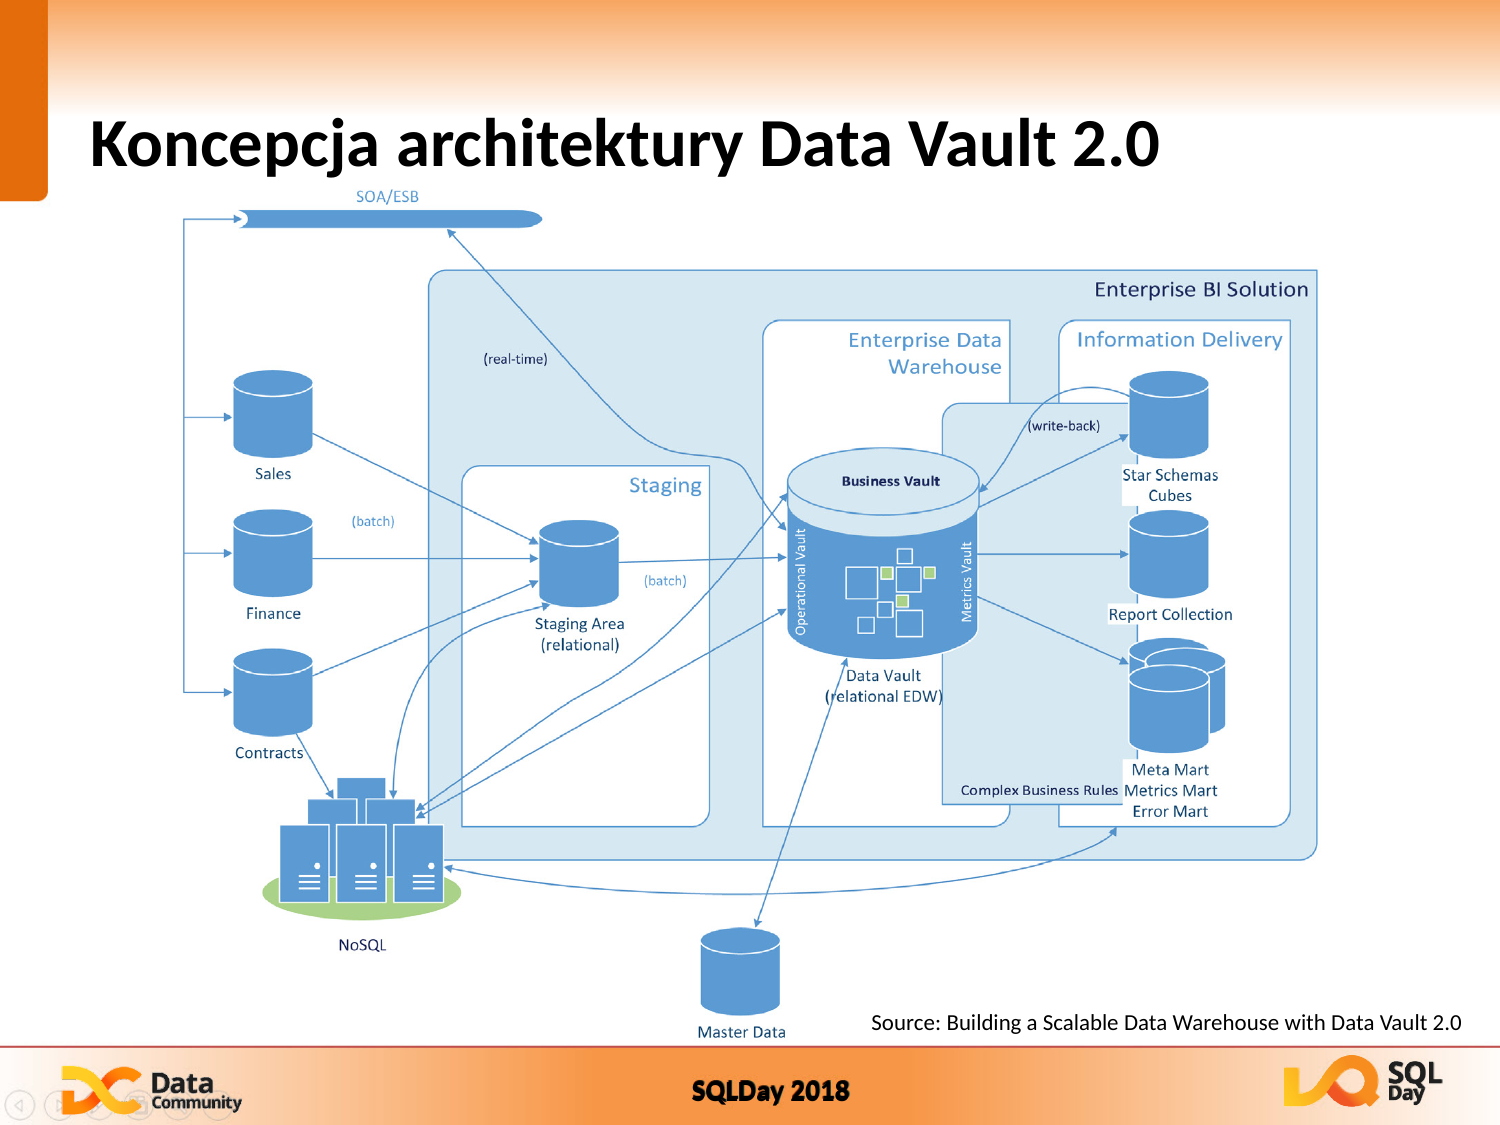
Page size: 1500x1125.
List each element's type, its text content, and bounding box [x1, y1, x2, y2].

title Koncepcja architektury Data Vault 2.0 [75, 45, 1425, 233]
text_box Source: Building a Scalable Data Warehouse with Data Vault 2.0 [1329, 1000, 1484, 1043]
picture [0, 0, 1500, 1125]
